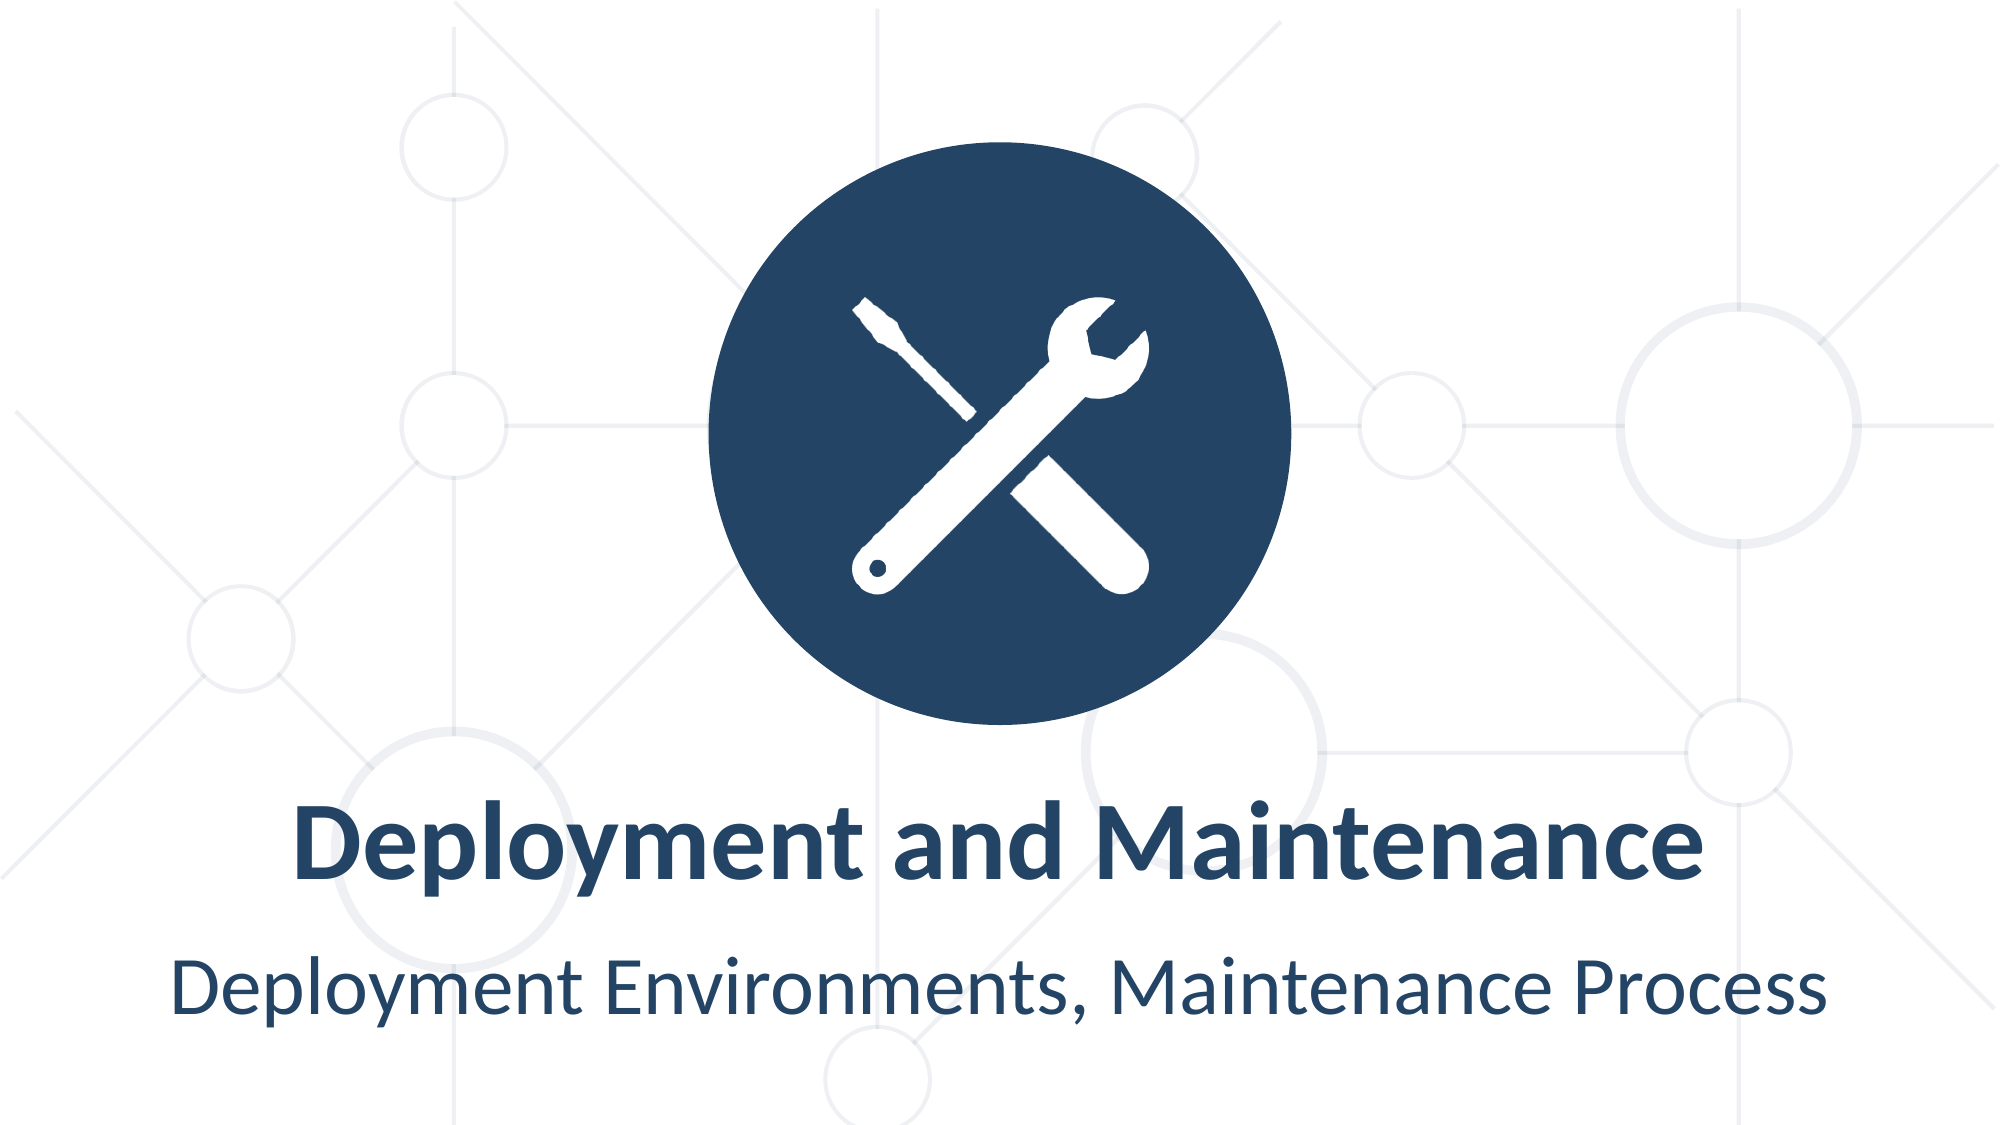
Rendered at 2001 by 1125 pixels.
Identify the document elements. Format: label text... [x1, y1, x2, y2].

subtitle Deployment Environments, Maintenance Process [100, 916, 1900, 1043]
picture [821, 266, 1178, 623]
title Deployment and Maintenance [100, 771, 1900, 898]
